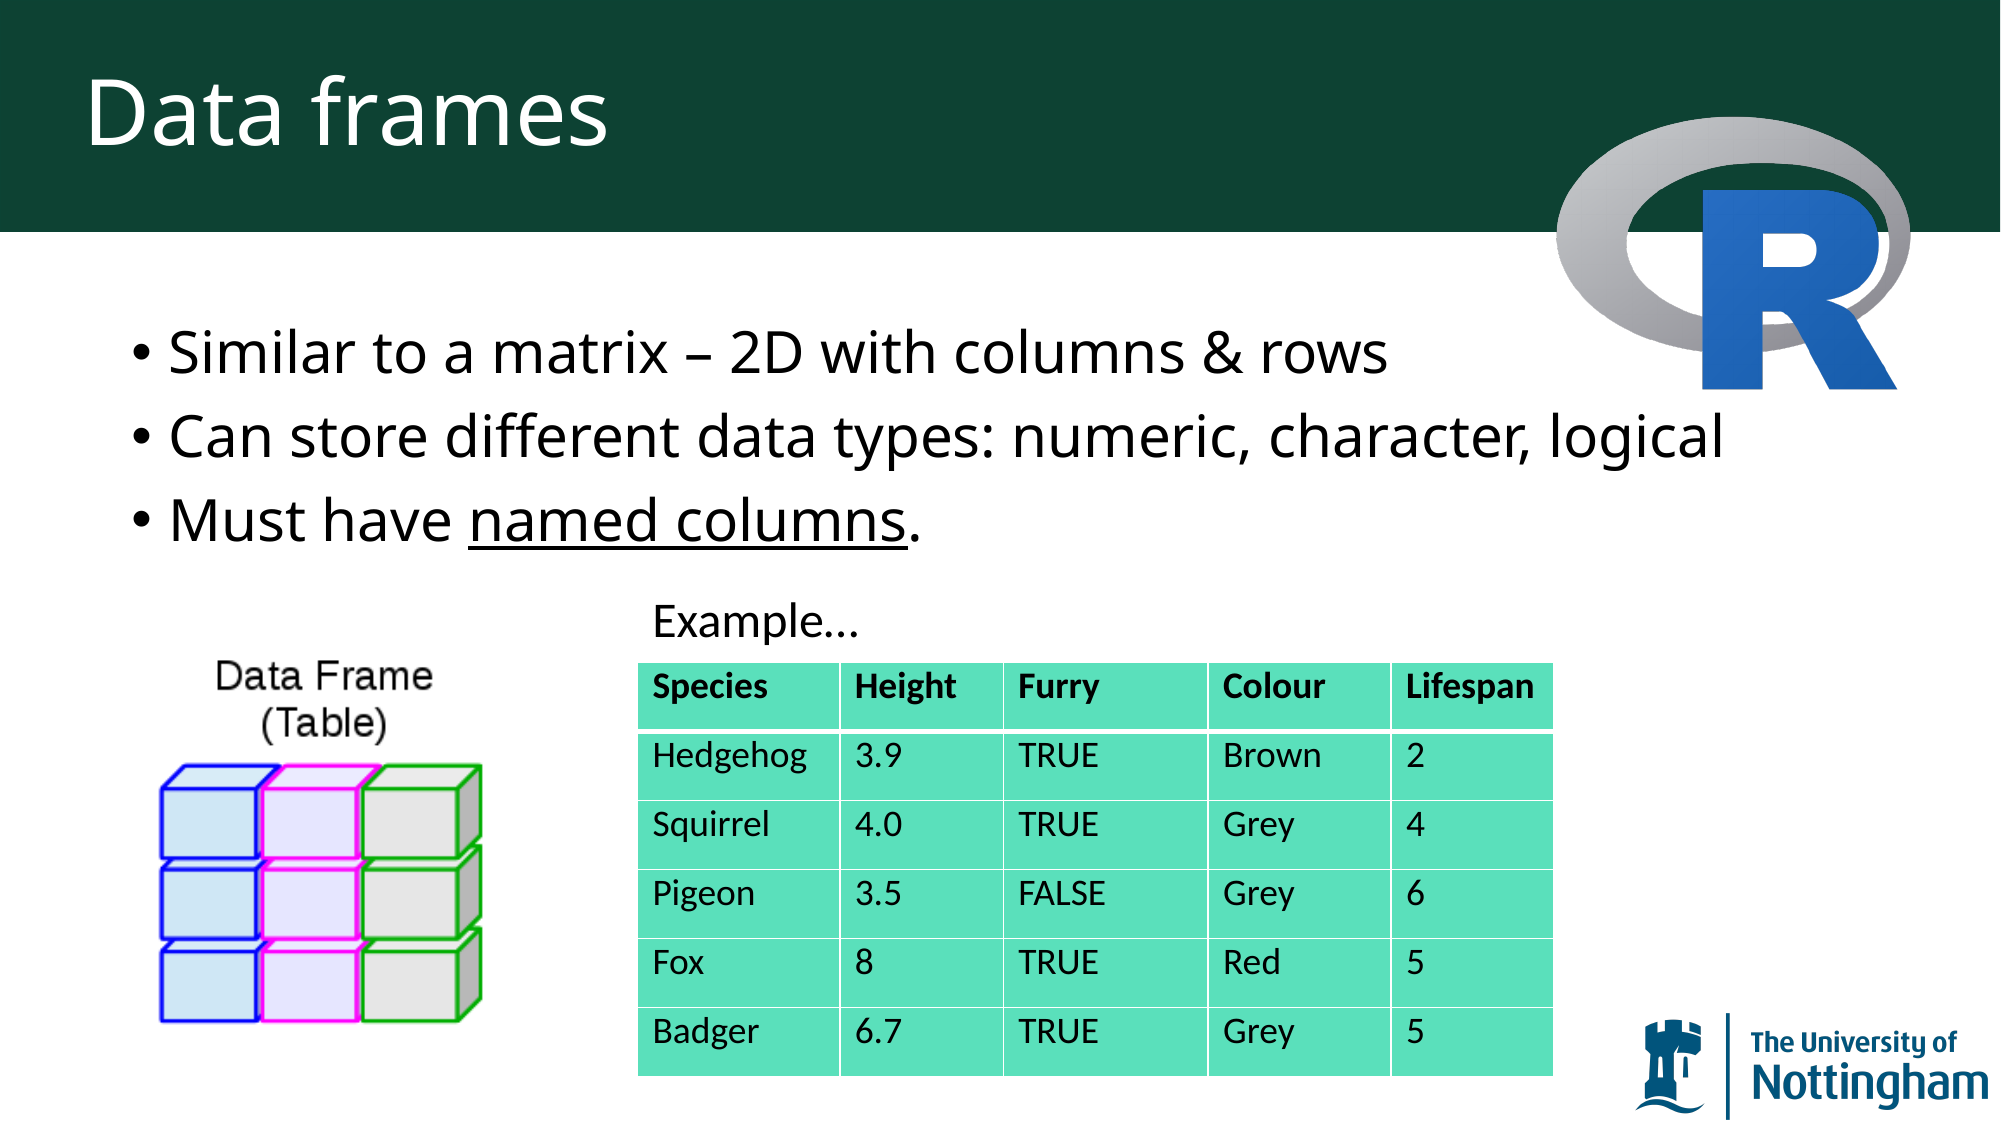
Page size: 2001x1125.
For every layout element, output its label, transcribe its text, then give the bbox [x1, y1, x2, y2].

table_cell 5 [1392, 1008, 1553, 1076]
table_cell 4.0 [841, 801, 1003, 869]
table_cell FALSE [1004, 870, 1207, 938]
table_cell 6 [1392, 870, 1553, 938]
picture [1556, 232, 1911, 390]
picture [1730, 1013, 1988, 1120]
table_cell TRUE [1004, 1008, 1207, 1076]
table_cell 3.5 [841, 870, 1003, 938]
table_cell TRUE [1004, 939, 1207, 1007]
table_cell Pigeon [638, 870, 839, 938]
table_cell Squirrel [638, 801, 839, 869]
list Similar to a matrix – 2D with columns & rows Can store different data types: numeric, character, logical Must have named columns. [116, 315, 1814, 969]
text_box Example… [637, 580, 935, 656]
table_cell Fox [638, 939, 839, 1007]
table_header Height [841, 663, 1003, 729]
table_cell Grey [1209, 1008, 1390, 1076]
table_cell Grey [1209, 870, 1390, 938]
table_cell 2 [1392, 734, 1553, 800]
table_header Colour [1209, 663, 1390, 729]
picture [116, 645, 535, 1068]
table_cell TRUE [1004, 801, 1207, 869]
table_cell 8 [841, 939, 1003, 1007]
table_cell Badger [638, 1008, 839, 1076]
table_header Furry [1004, 663, 1207, 729]
table_header Species [638, 663, 839, 729]
title Data frames [68, 0, 2000, 232]
table_cell Red [1209, 939, 1390, 1007]
table_cell 3.9 [841, 734, 1003, 800]
picture [1635, 1013, 1725, 1120]
table_cell Hedgehog [638, 734, 839, 800]
table_cell 6.7 [841, 1008, 1003, 1076]
table_cell TRUE [1004, 734, 1207, 800]
table_cell Grey [1209, 801, 1390, 869]
table_cell Brown [1209, 734, 1390, 800]
table_header Lifespan [1392, 663, 1553, 729]
table_cell 5 [1392, 939, 1553, 1007]
table_cell 4 [1392, 801, 1553, 869]
